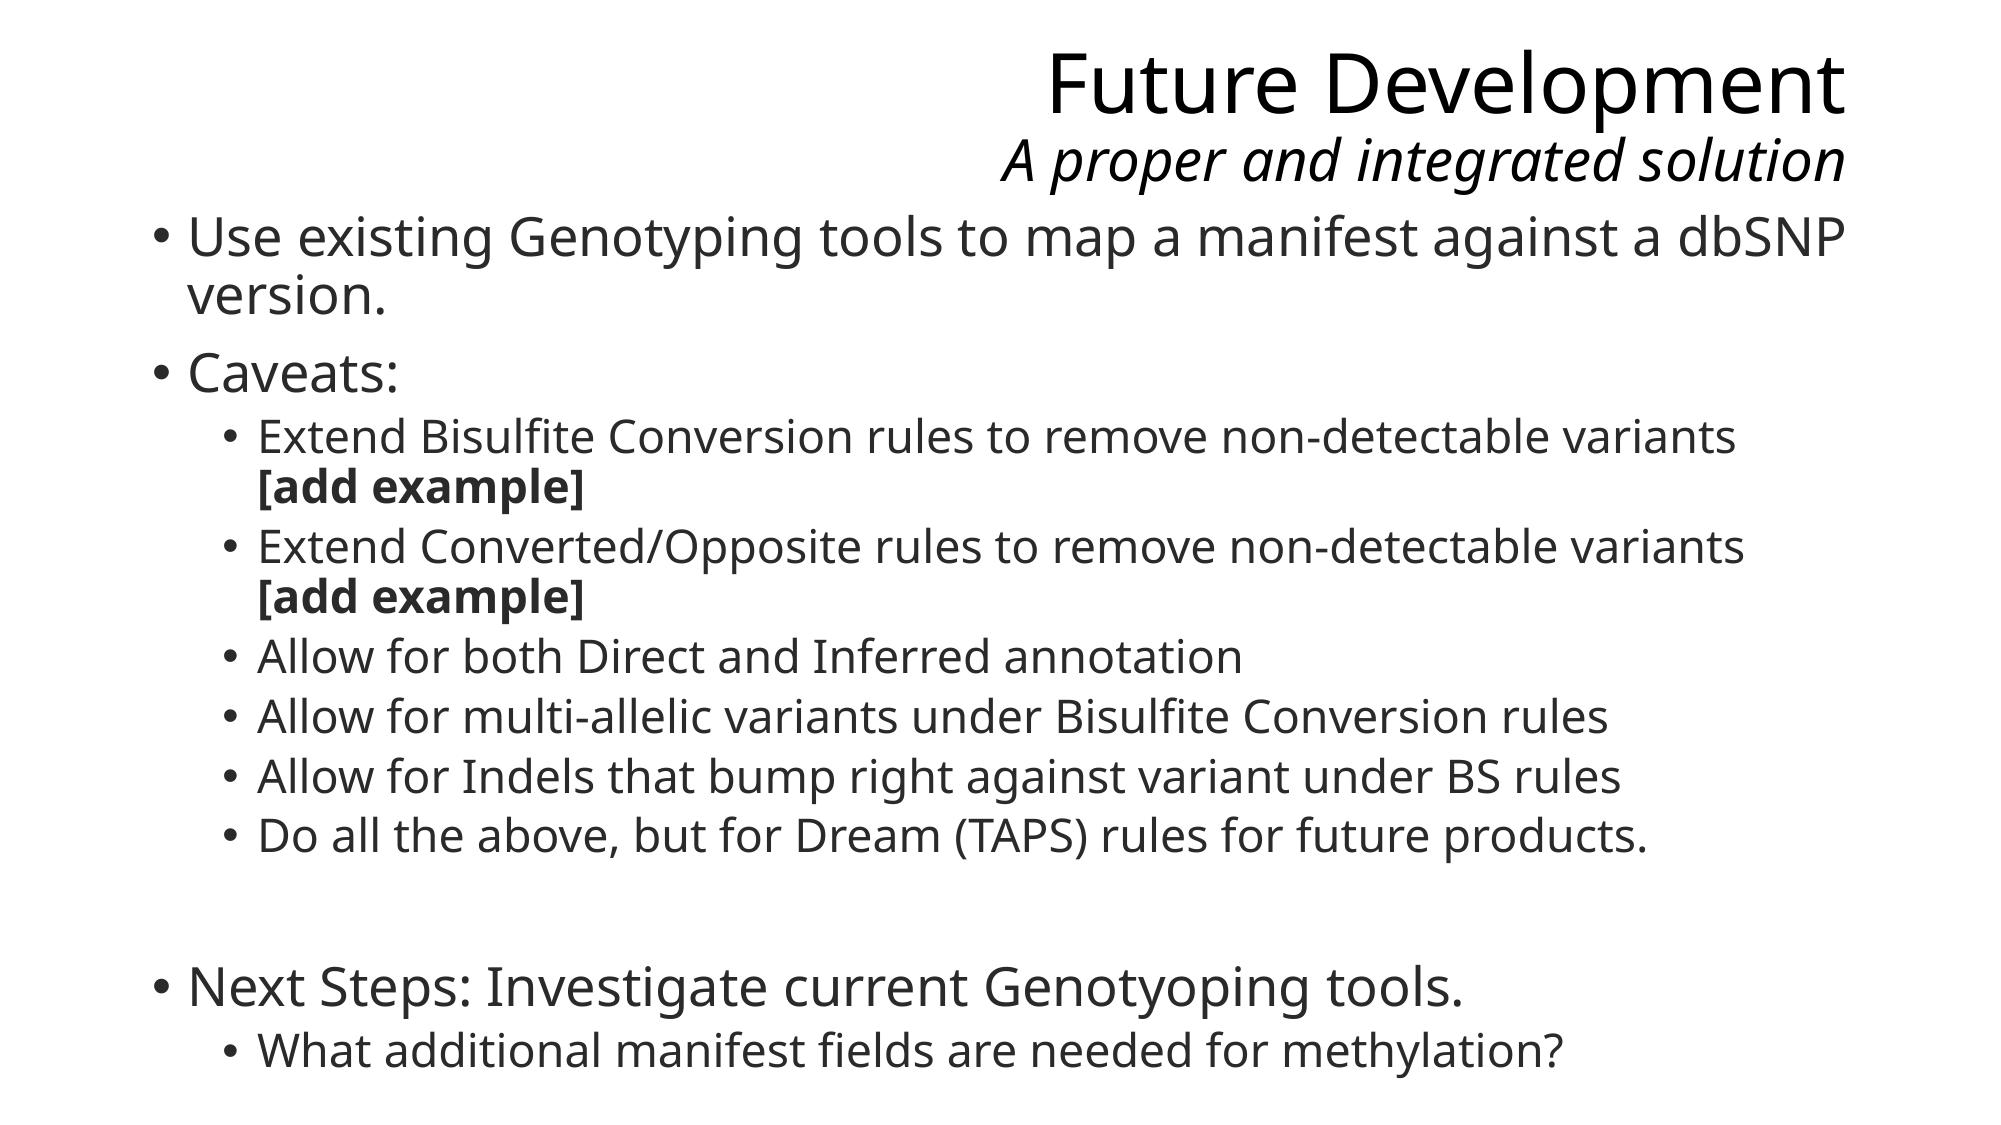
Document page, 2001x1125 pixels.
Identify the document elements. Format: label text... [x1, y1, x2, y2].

text_box Future Development A proper and integrated solution [137, 33, 1863, 201]
list Use existing Genotyping tools to map a manifest against a dbSNP version. Caveats: Extend Bisulfite Conversion rules to remove non-detectable variants [add example] Extend Converted/Opposite rules to remove non-detectable variants [add example] Allow for both Direct and Inferred annotation Allow for multi-allelic variants under Bisulfite Conversion rules Allow for Indels that bump right against variant under BS rules Do all the above, but for Dream (TAPS) rules for future products. Next Steps: Investigate current Genotyoping tools. What additional manifest fields are needed for methylation? [137, 201, 1863, 1092]
